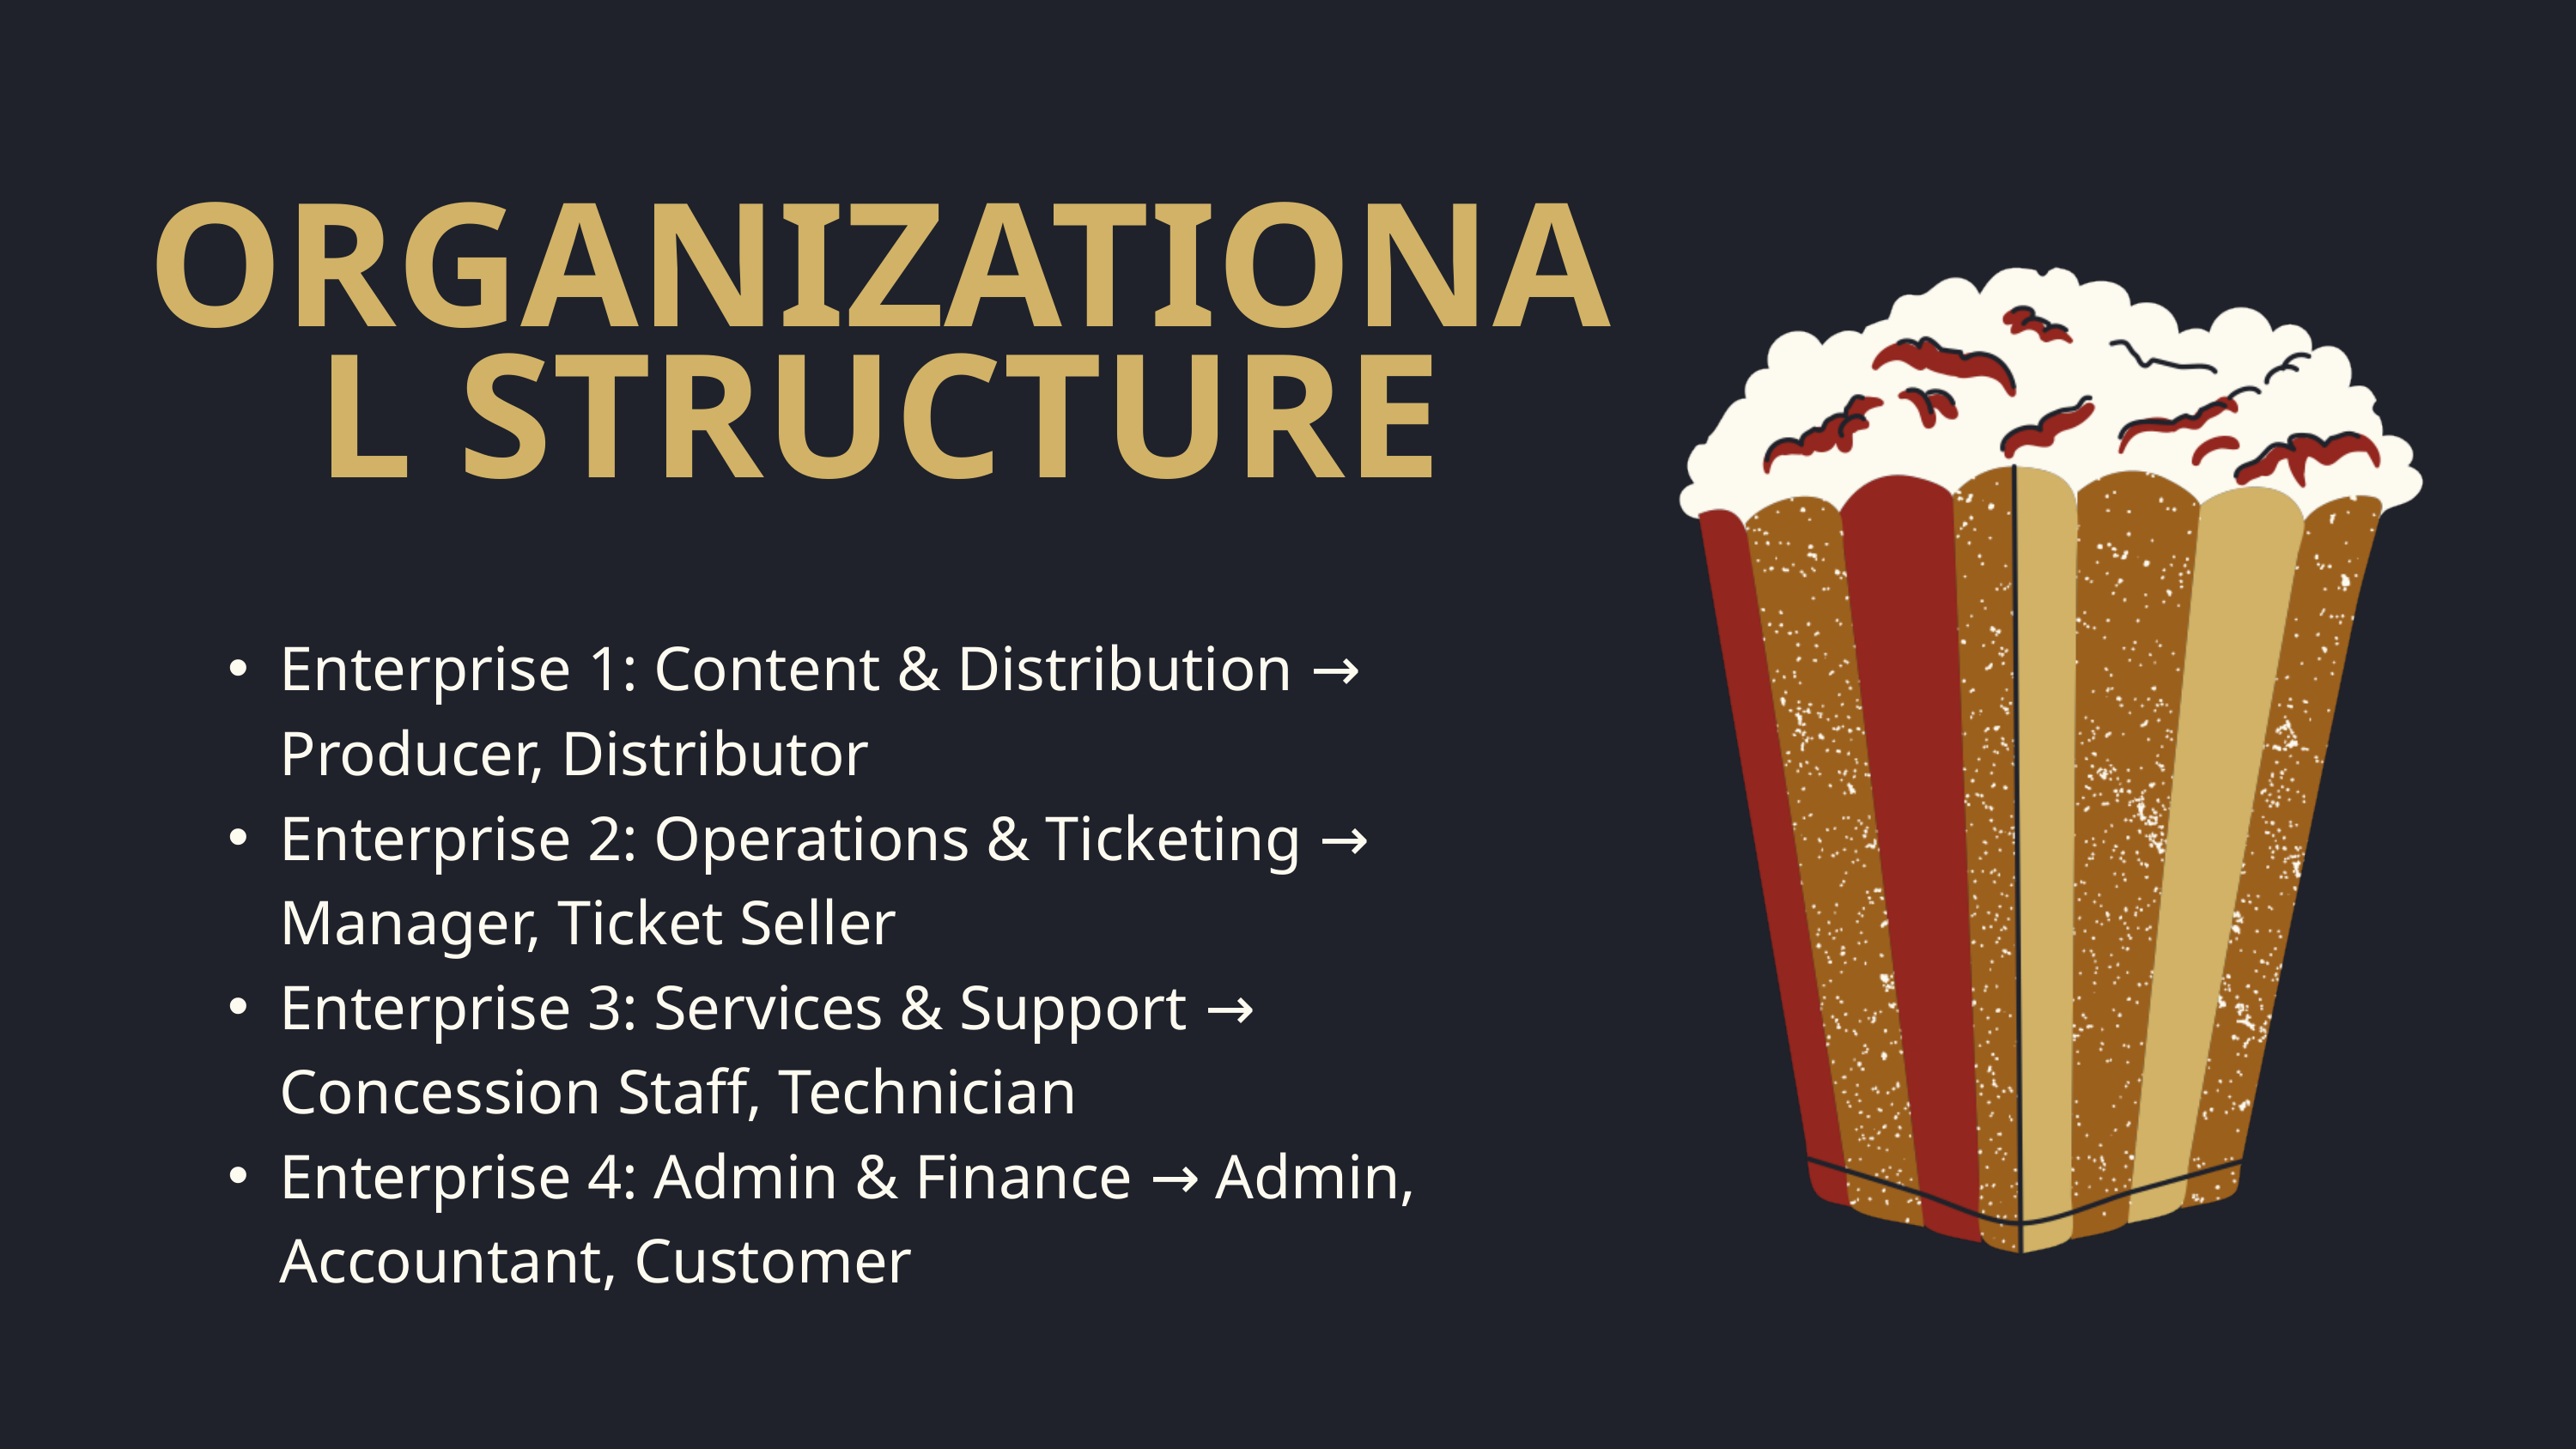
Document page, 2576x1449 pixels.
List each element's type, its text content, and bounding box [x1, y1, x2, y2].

text_box Enterprise 1: Content & Distribution → Producer, Distributor Enterprise 2: Operations & Ticketing → Manager, Ticket Seller Enterprise 3: Services & Support → Concession Staff, Technician Enterprise 4: Admin & Finance → Admin, Accountant, Customer [176, 618, 1583, 1380]
text_box ORGANIZATIONAL STRUCTURE [144, 209, 1613, 512]
text_box [1676, 265, 2432, 1257]
